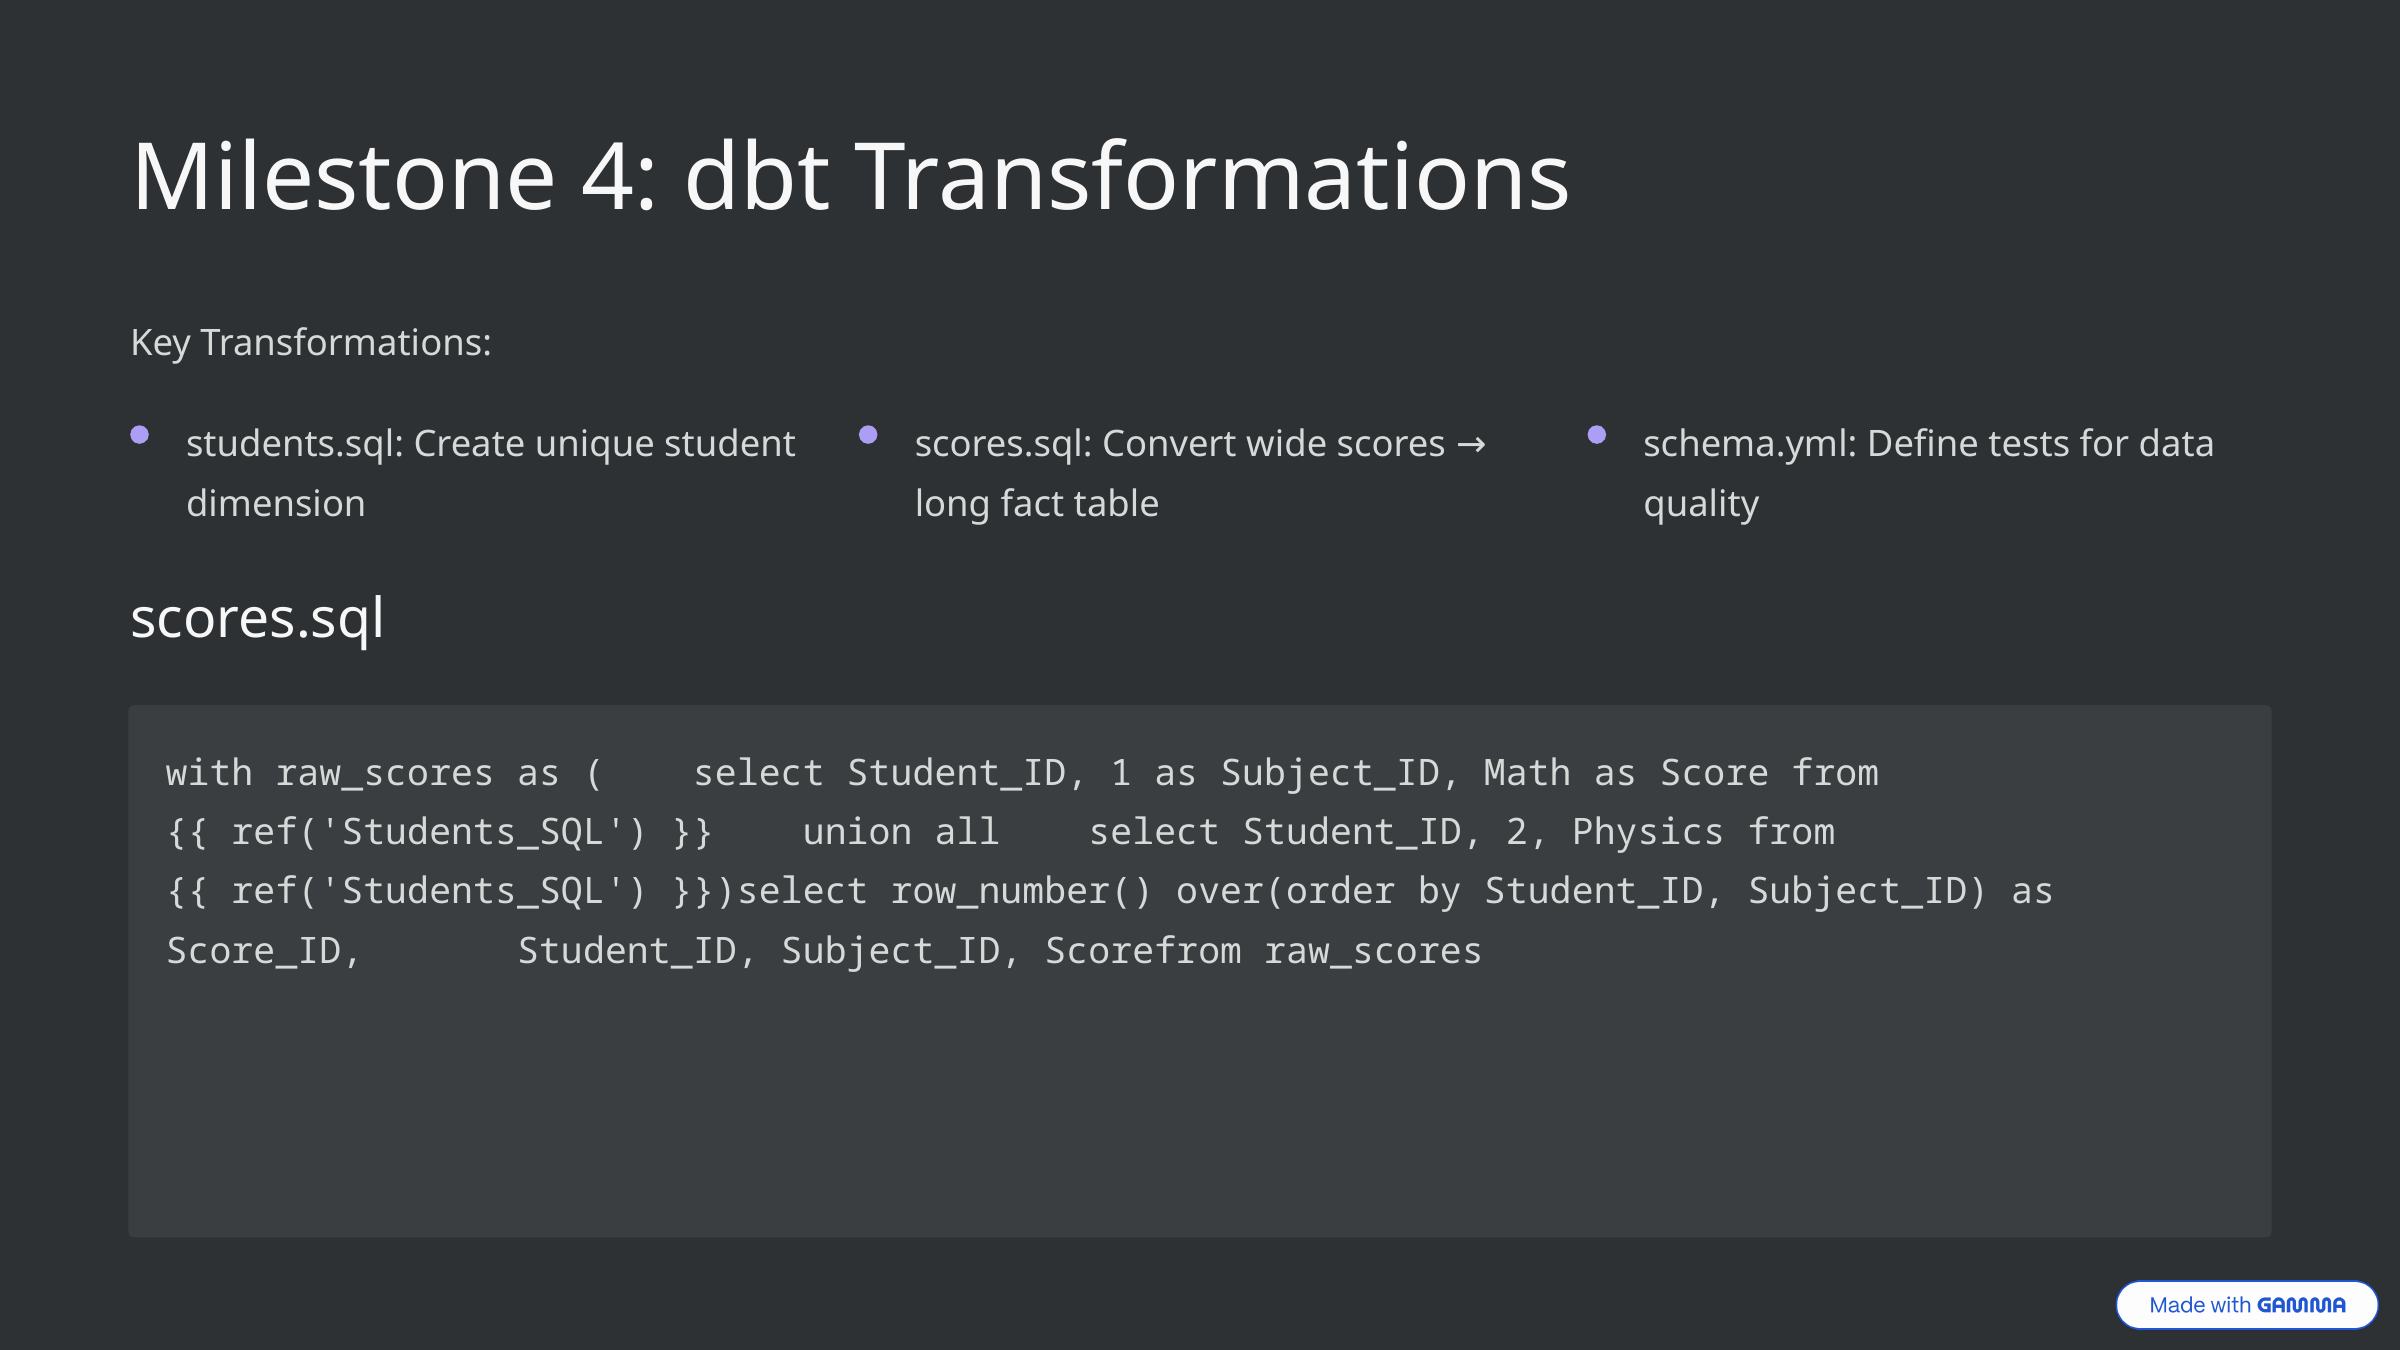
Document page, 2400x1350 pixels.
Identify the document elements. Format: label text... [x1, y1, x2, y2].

text_box scores.sql [130, 579, 689, 650]
text_box [858, 425, 878, 444]
text_box scores.sql: Convert wide scores → long fact table [914, 404, 1542, 524]
text_box Milestone 4: dbt Transformations [130, 112, 1572, 229]
picture [2106, 1271, 2389, 1339]
text_box [130, 425, 149, 444]
text_box Key Transformations: [130, 303, 2270, 363]
text_box with raw_scores as ( select Student_ID, 1 as Subject_ID, Math as Score from {{ ref('Students_SQL') }} union all select Student_ID, 2, Physics from {{ ref('Students_SQL') }})select row_number() over(order by Student_ID, Subject_ID) as Score_ID, Student_ID, Subject_ID, Scorefrom raw_scores [165, 733, 2235, 1210]
text_box [1587, 425, 1607, 444]
text_box schema.yml: Define tests for data quality [1643, 404, 2270, 524]
text_box students.sql: Create unique student dimension [186, 404, 813, 524]
text_box [128, 705, 2272, 1238]
